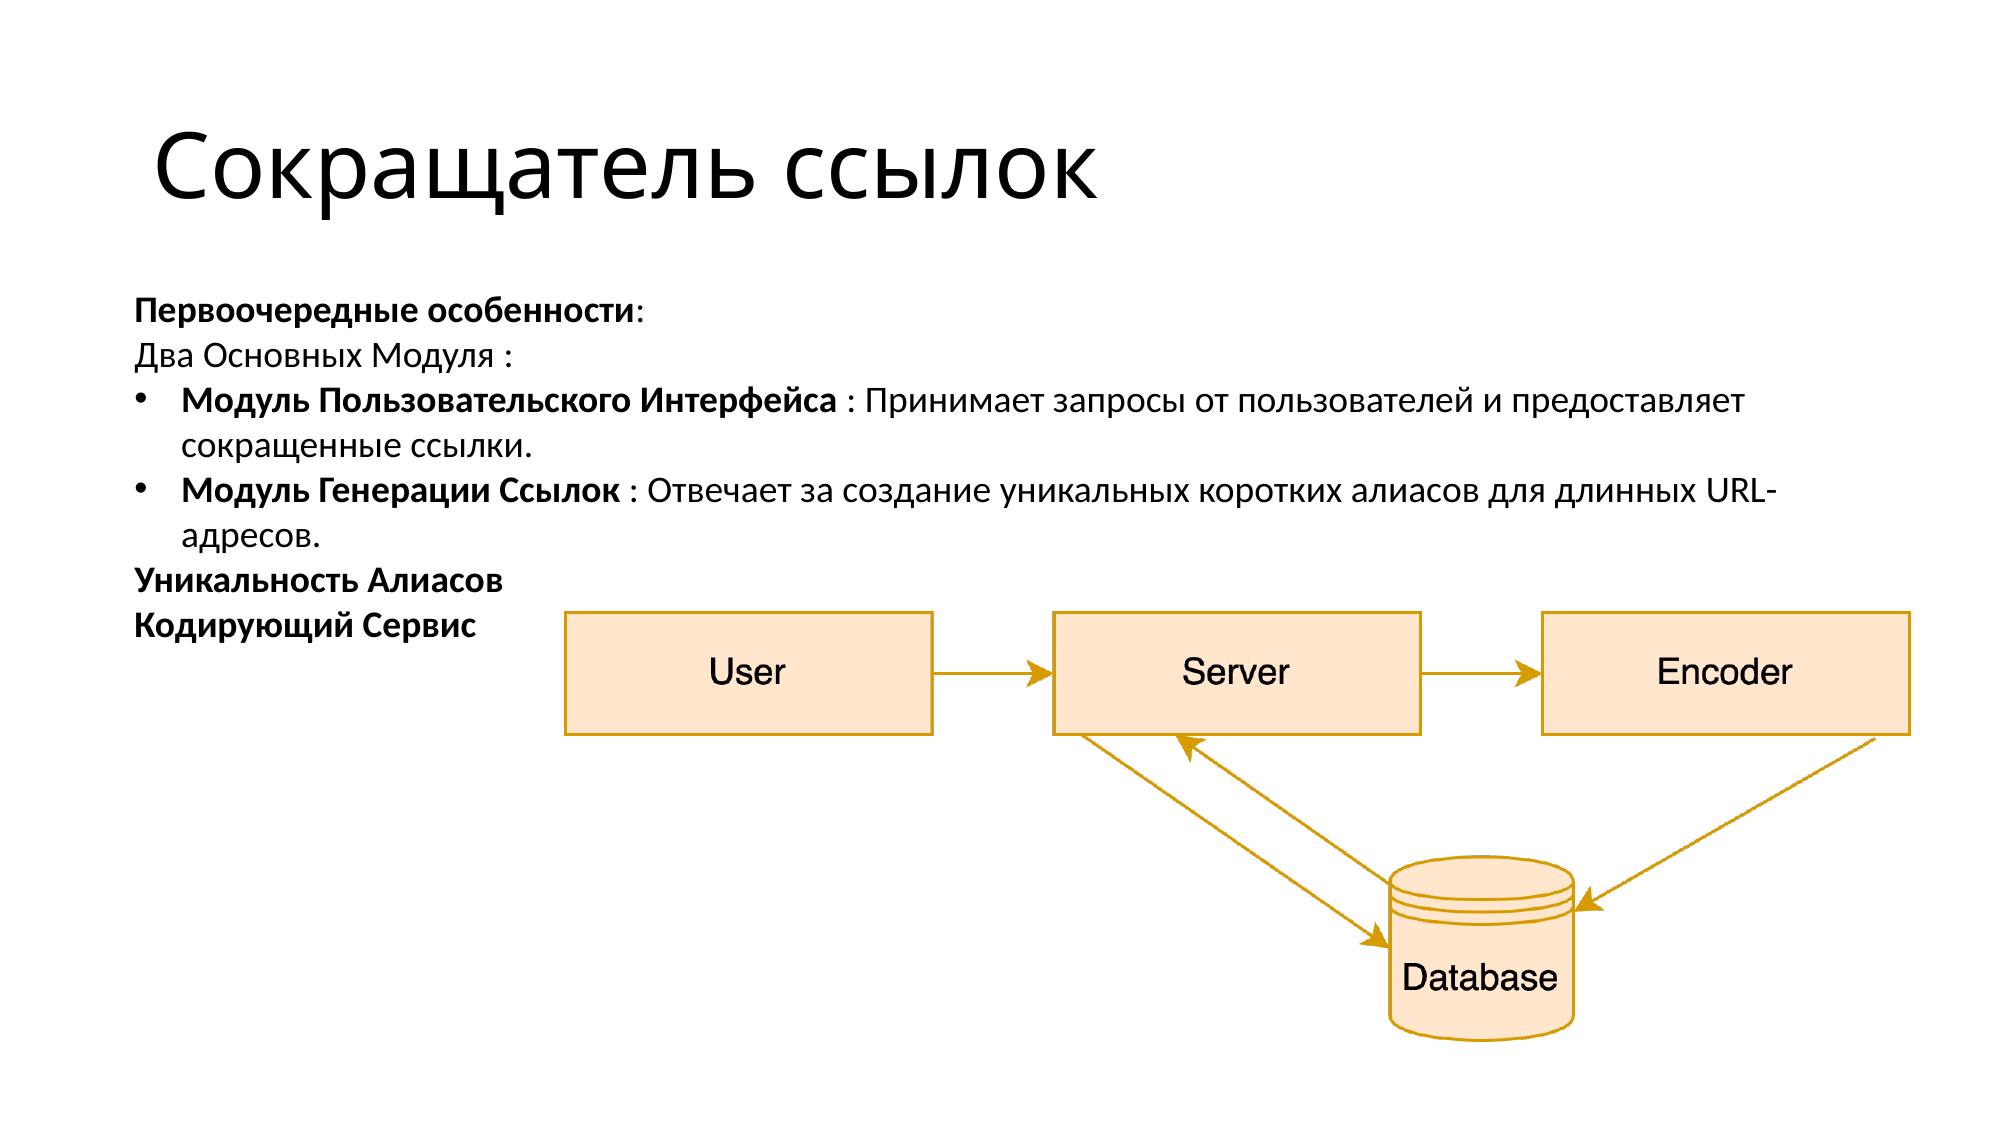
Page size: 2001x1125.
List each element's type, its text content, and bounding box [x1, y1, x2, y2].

text_box Первоочередные особенности: Два Основных Модуля : Модуль Пользовательского Интерфейса : Принимает запросы от пользователей и предоставляет сокращенные ссылки. Модуль Генерации Ссылок : Отвечает за создание уникальных коротких алиасов для длинных URL-адресов. Уникальность Алиасов Кодирующий Сервис [119, 277, 1928, 652]
title Сокращатель ссылок [137, 59, 1863, 277]
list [533, 580, 1941, 1072]
